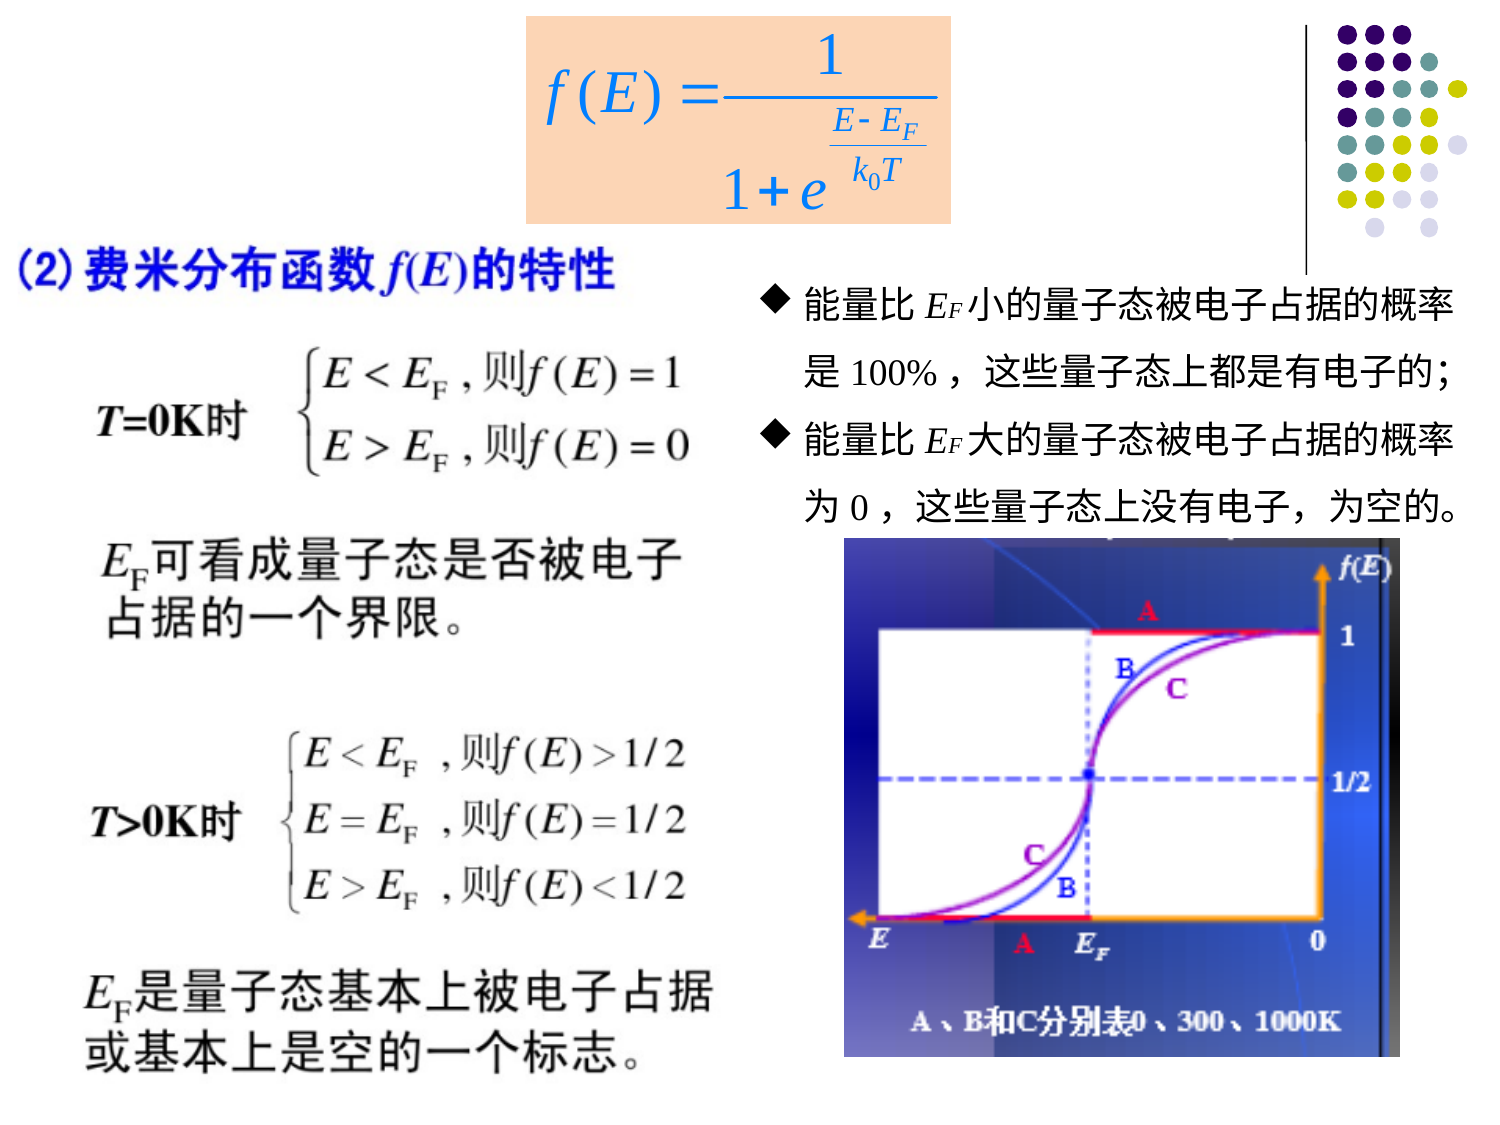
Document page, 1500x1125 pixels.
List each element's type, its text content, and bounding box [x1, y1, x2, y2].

text_box 能量比EF小的量子态被电子占据的概率是100%，这些量子态上都是有电子的； 能量比EF大的量子态被电子占据的概率为0，这些量子态上没有电子，为空的。 [758, 250, 1500, 536]
picture [17, 222, 753, 1118]
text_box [525, 16, 951, 224]
picture [844, 538, 1400, 1057]
